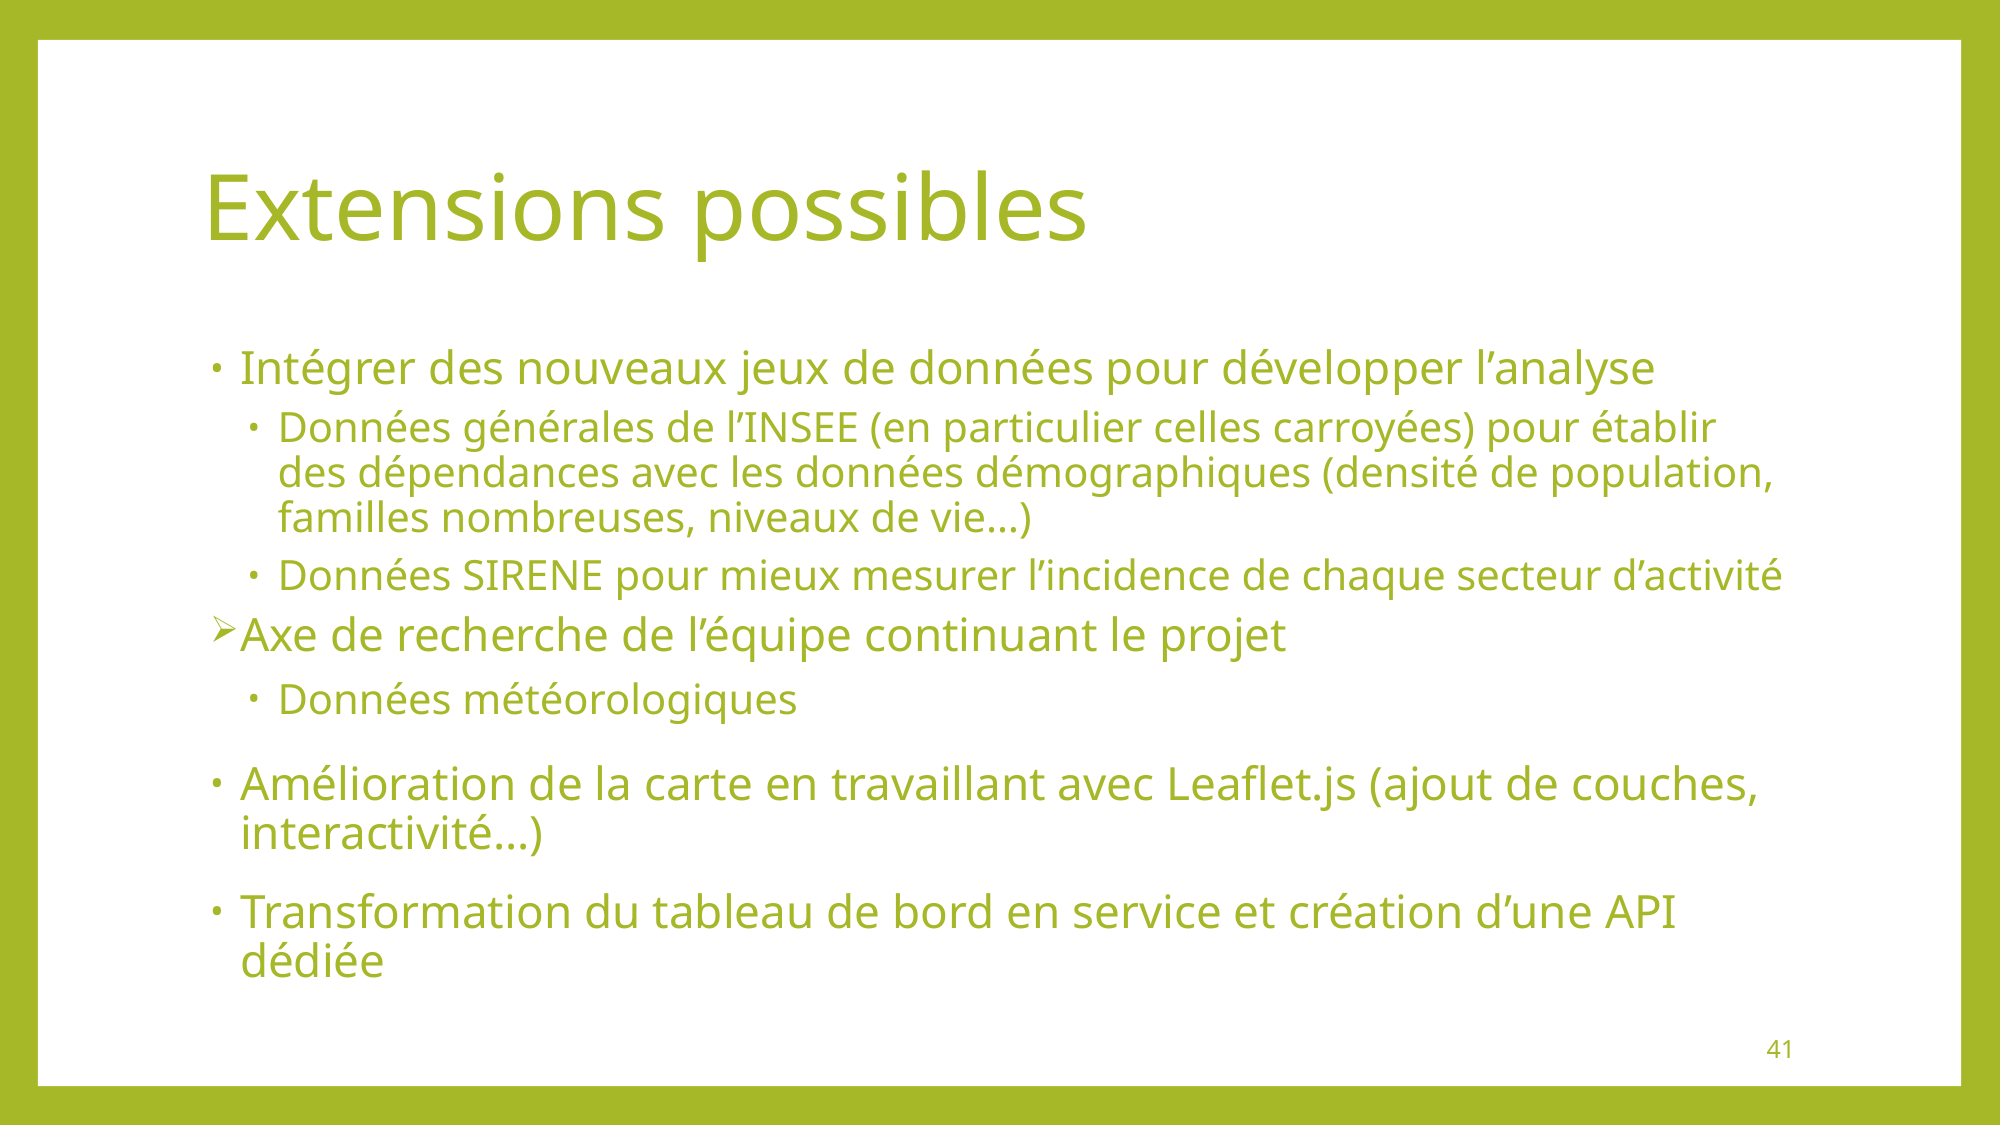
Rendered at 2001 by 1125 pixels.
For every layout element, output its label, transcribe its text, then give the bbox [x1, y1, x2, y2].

title Extensions possibles [187, 99, 1808, 323]
slide_number 41 [1530, 1020, 1811, 1081]
list Intégrer des nouveaux jeux de données pour développer l’analyse Données générales de l’INSEE (en particulier celles carroyées) pour établir des dépendances avec les données démographiques (densité de population, familles nombreuses, niveaux de vie…) Données SIRENE pour mieux mesurer l’incidence de chaque secteur d’activité Axe de recherche de l’équipe continuant le projet Données météorologiques Amélioration de la carte en travaillant avec Leaflet.js (ajout de couches, interactivité…) Transformation du tableau de bord en service et création d’une API dédiée [187, 337, 1808, 1000]
